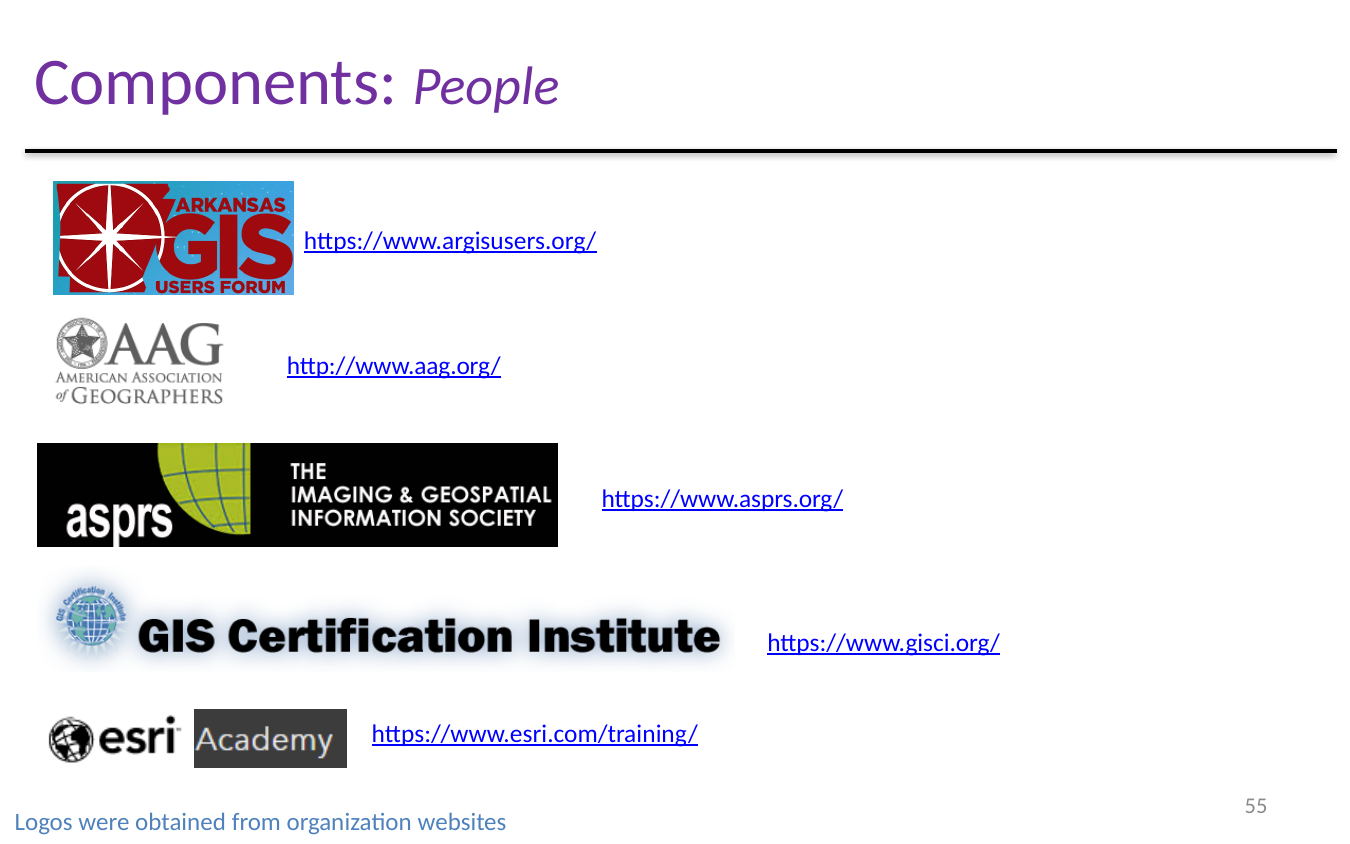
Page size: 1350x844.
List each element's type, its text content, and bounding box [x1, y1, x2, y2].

text_box https://www.esri.com/training/ [356, 709, 714, 755]
text_box http://www.aag.org/ [272, 341, 516, 418]
picture [37, 443, 559, 548]
picture [37, 565, 735, 672]
text_box Logos were obtained from organization websites [0, 801, 735, 843]
picture [40, 703, 348, 770]
text_box Components: People [19, 7, 1345, 148]
text_box https://www.argisusers.org/ [299, 216, 612, 263]
text_box https://www.gisci.org/ [752, 618, 1016, 695]
picture [24, 305, 254, 419]
text_box https://www.asprs.org/ [586, 474, 859, 551]
picture [53, 181, 294, 295]
slide_number 55 [967, 782, 1283, 827]
